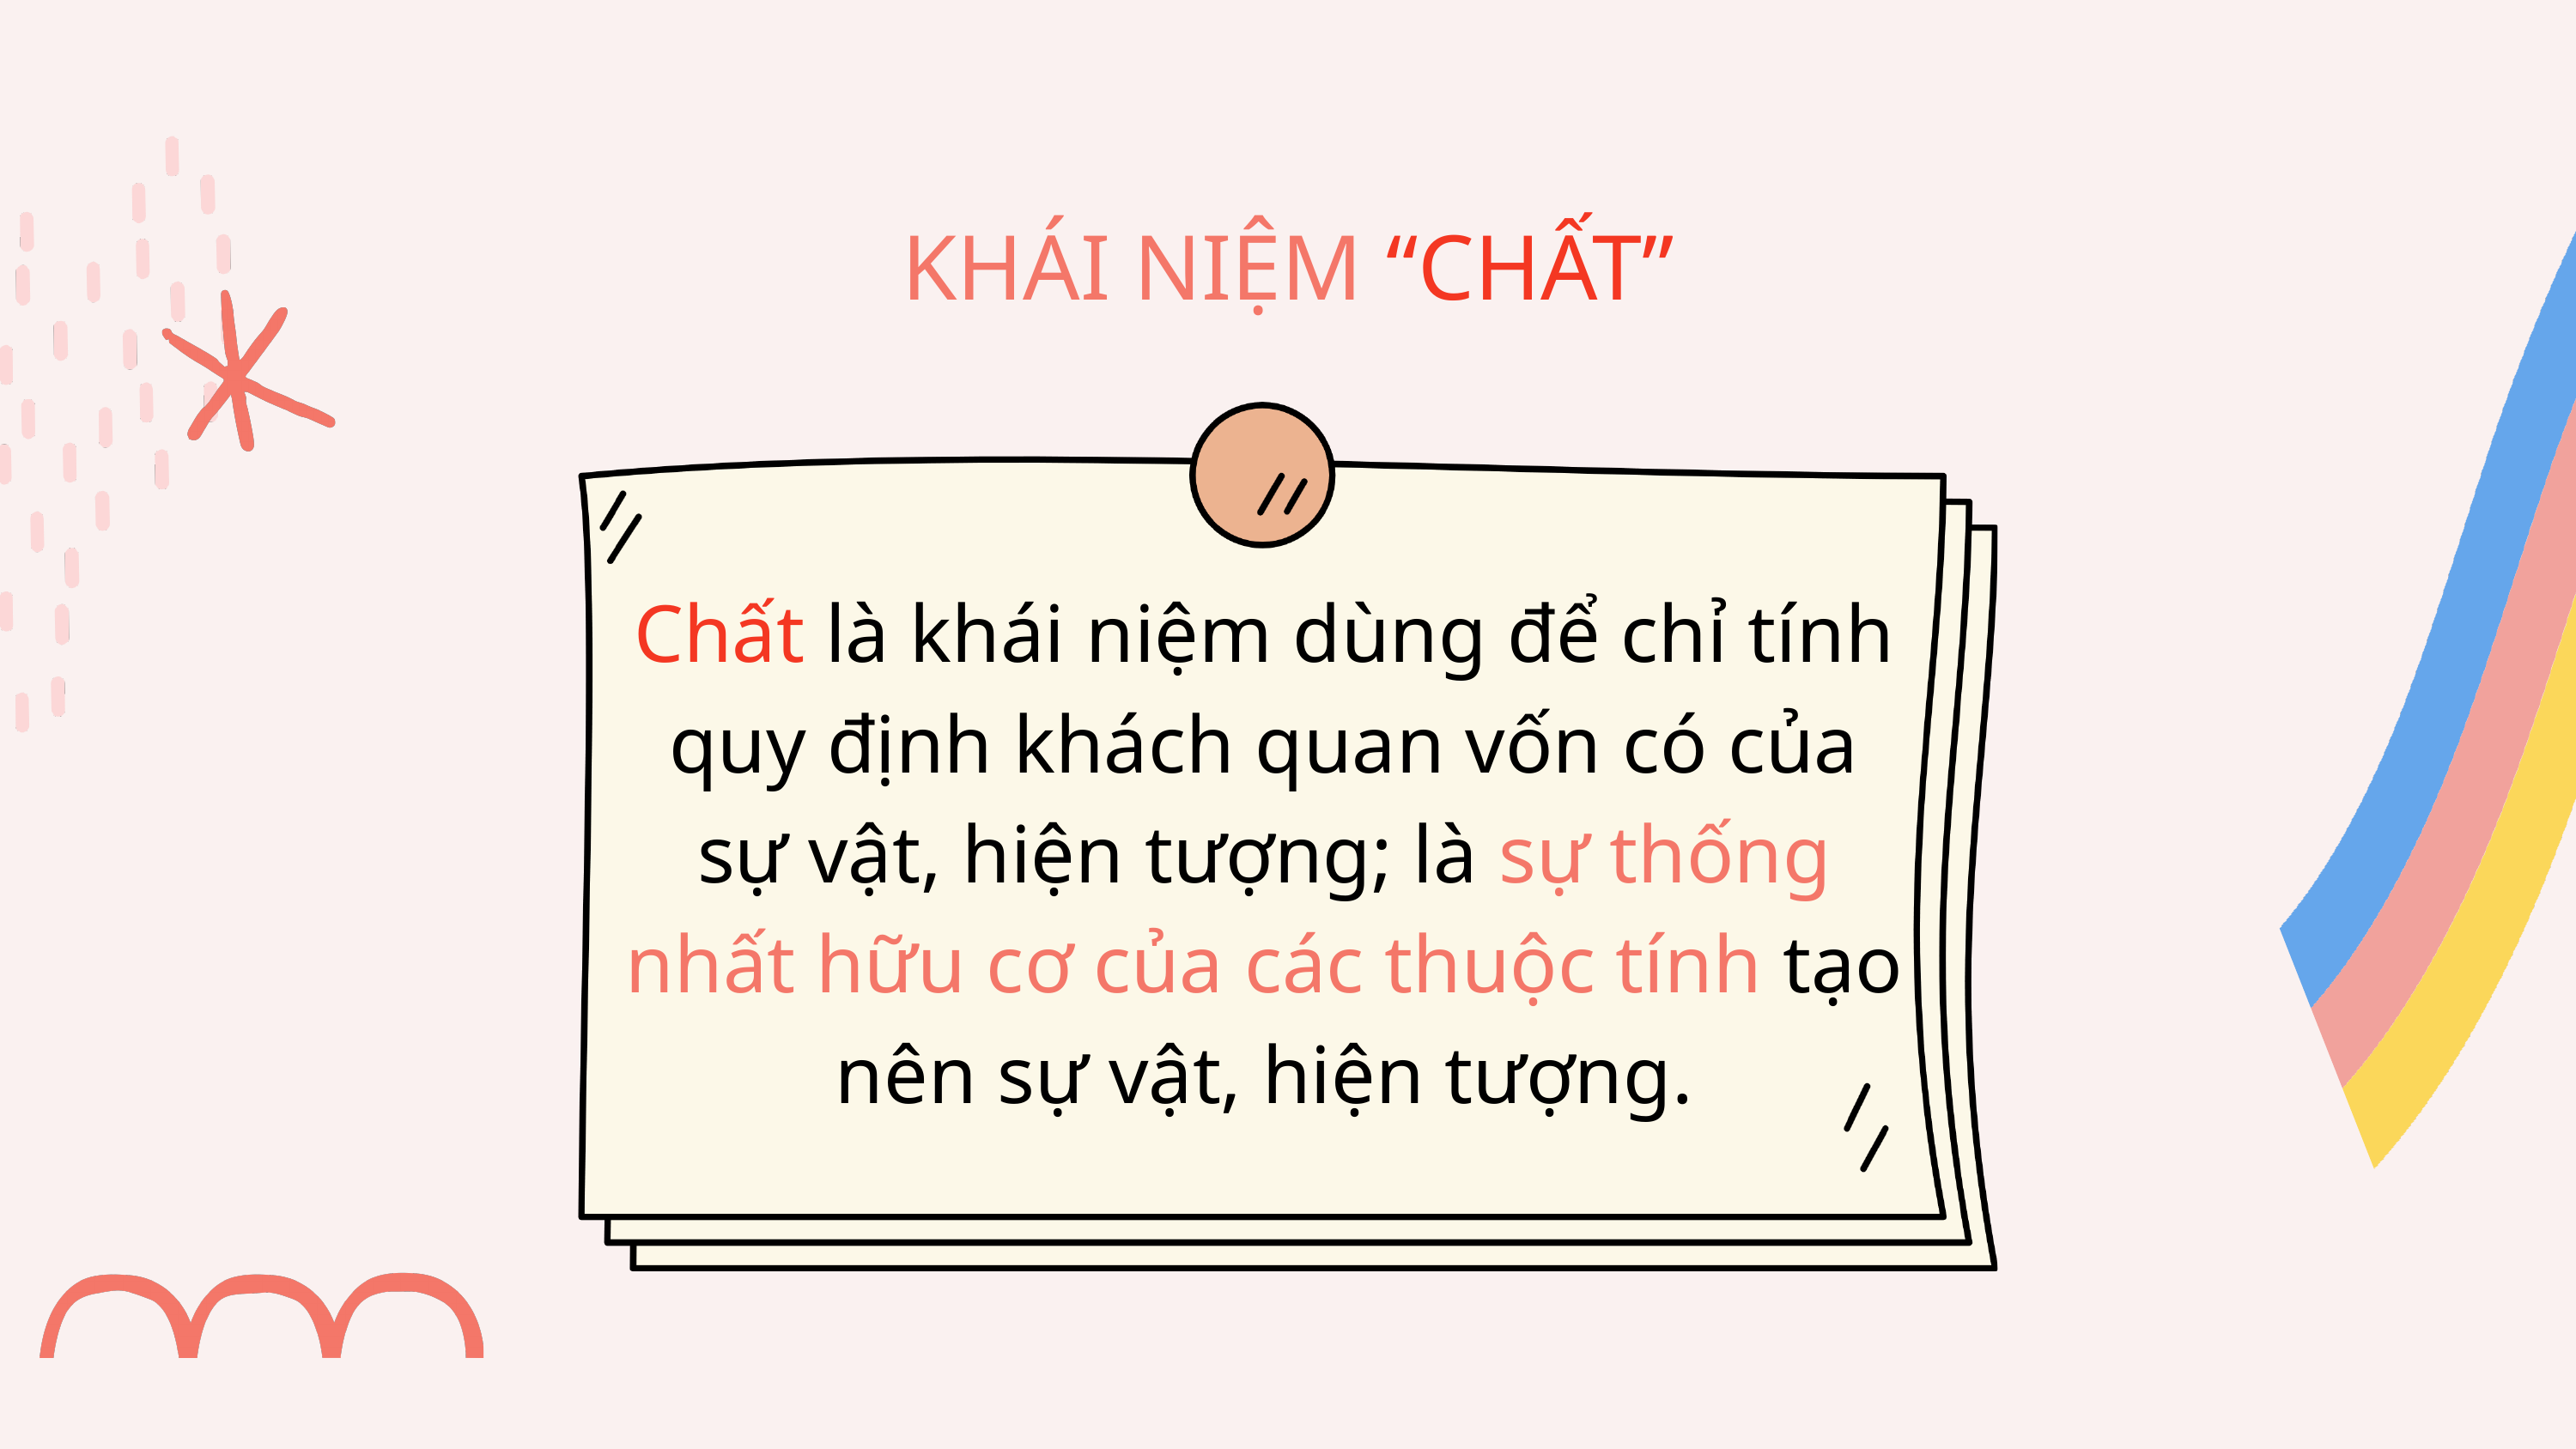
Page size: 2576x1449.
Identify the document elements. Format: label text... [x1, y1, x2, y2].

text_box KHÁI NIỆM “CHẤT” [522, 220, 2054, 318]
text_box [39, 1270, 484, 1358]
text_box [578, 402, 1998, 1271]
text_box [0, 135, 234, 768]
text_box [161, 289, 336, 452]
text_box Chất là khái niệm dùng để chỉ tính quy định khách quan vốn có của sự vật, hiện tượng; là sự thống nhất hữu cơ của các thuộc tính tạo nên sự vật, hiện tượng. [623, 567, 1905, 1119]
text_box [1914, 0, 2576, 1304]
